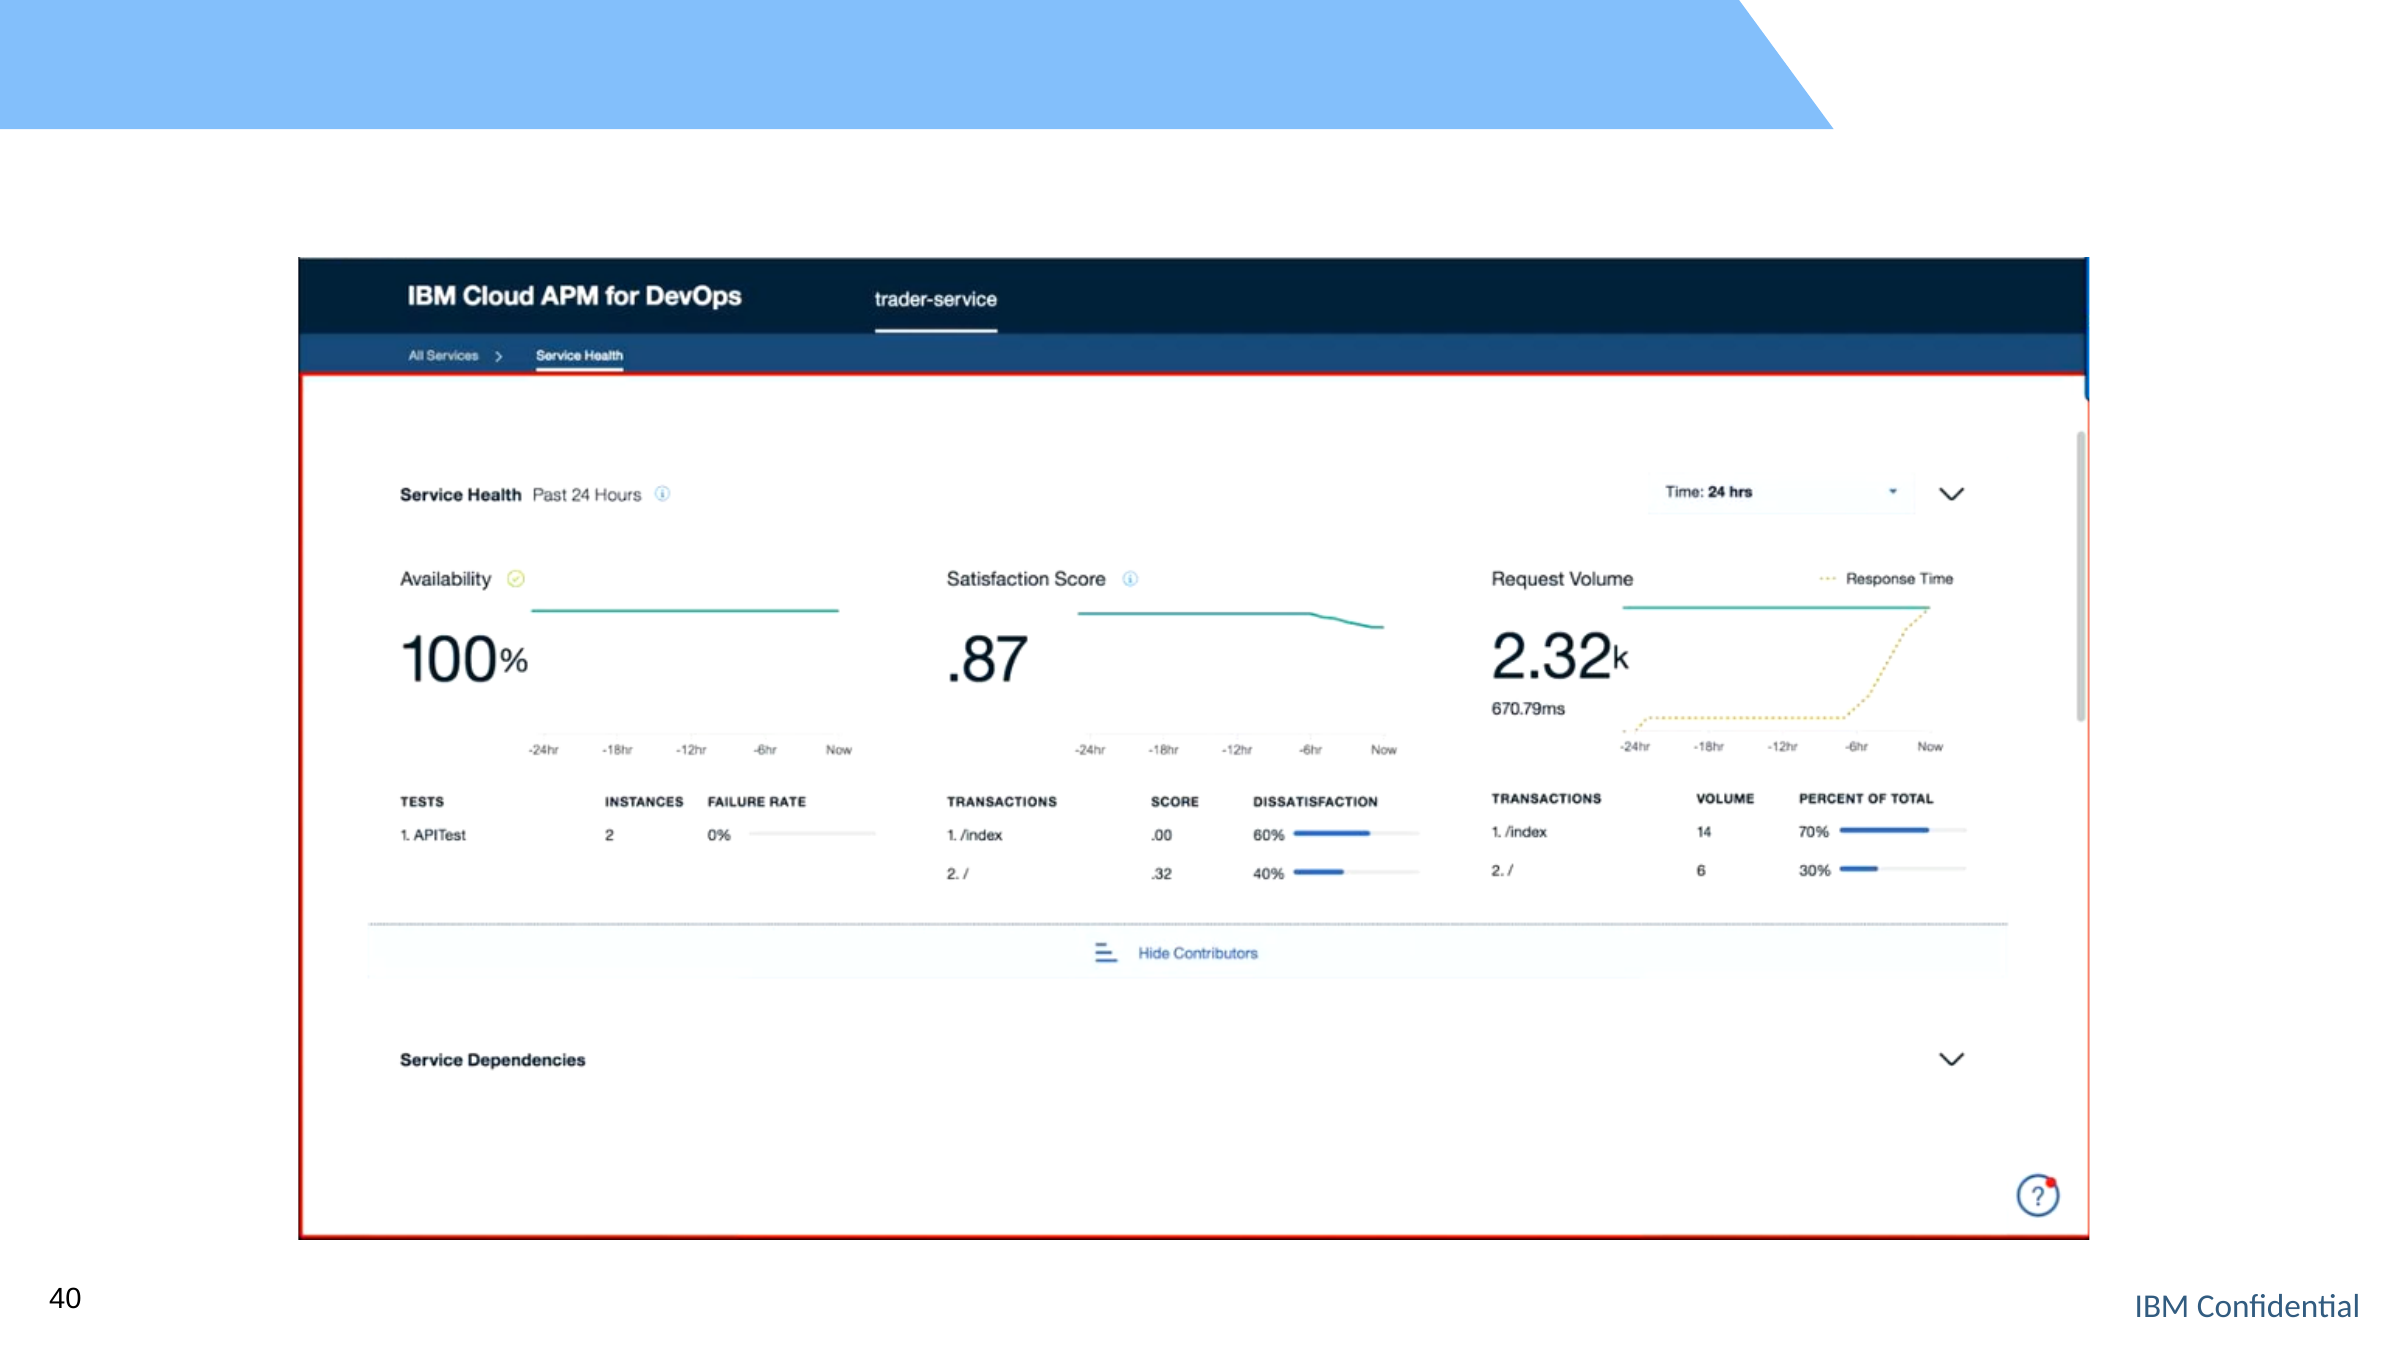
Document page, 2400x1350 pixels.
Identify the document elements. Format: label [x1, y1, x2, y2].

picture [298, 257, 2090, 1240]
